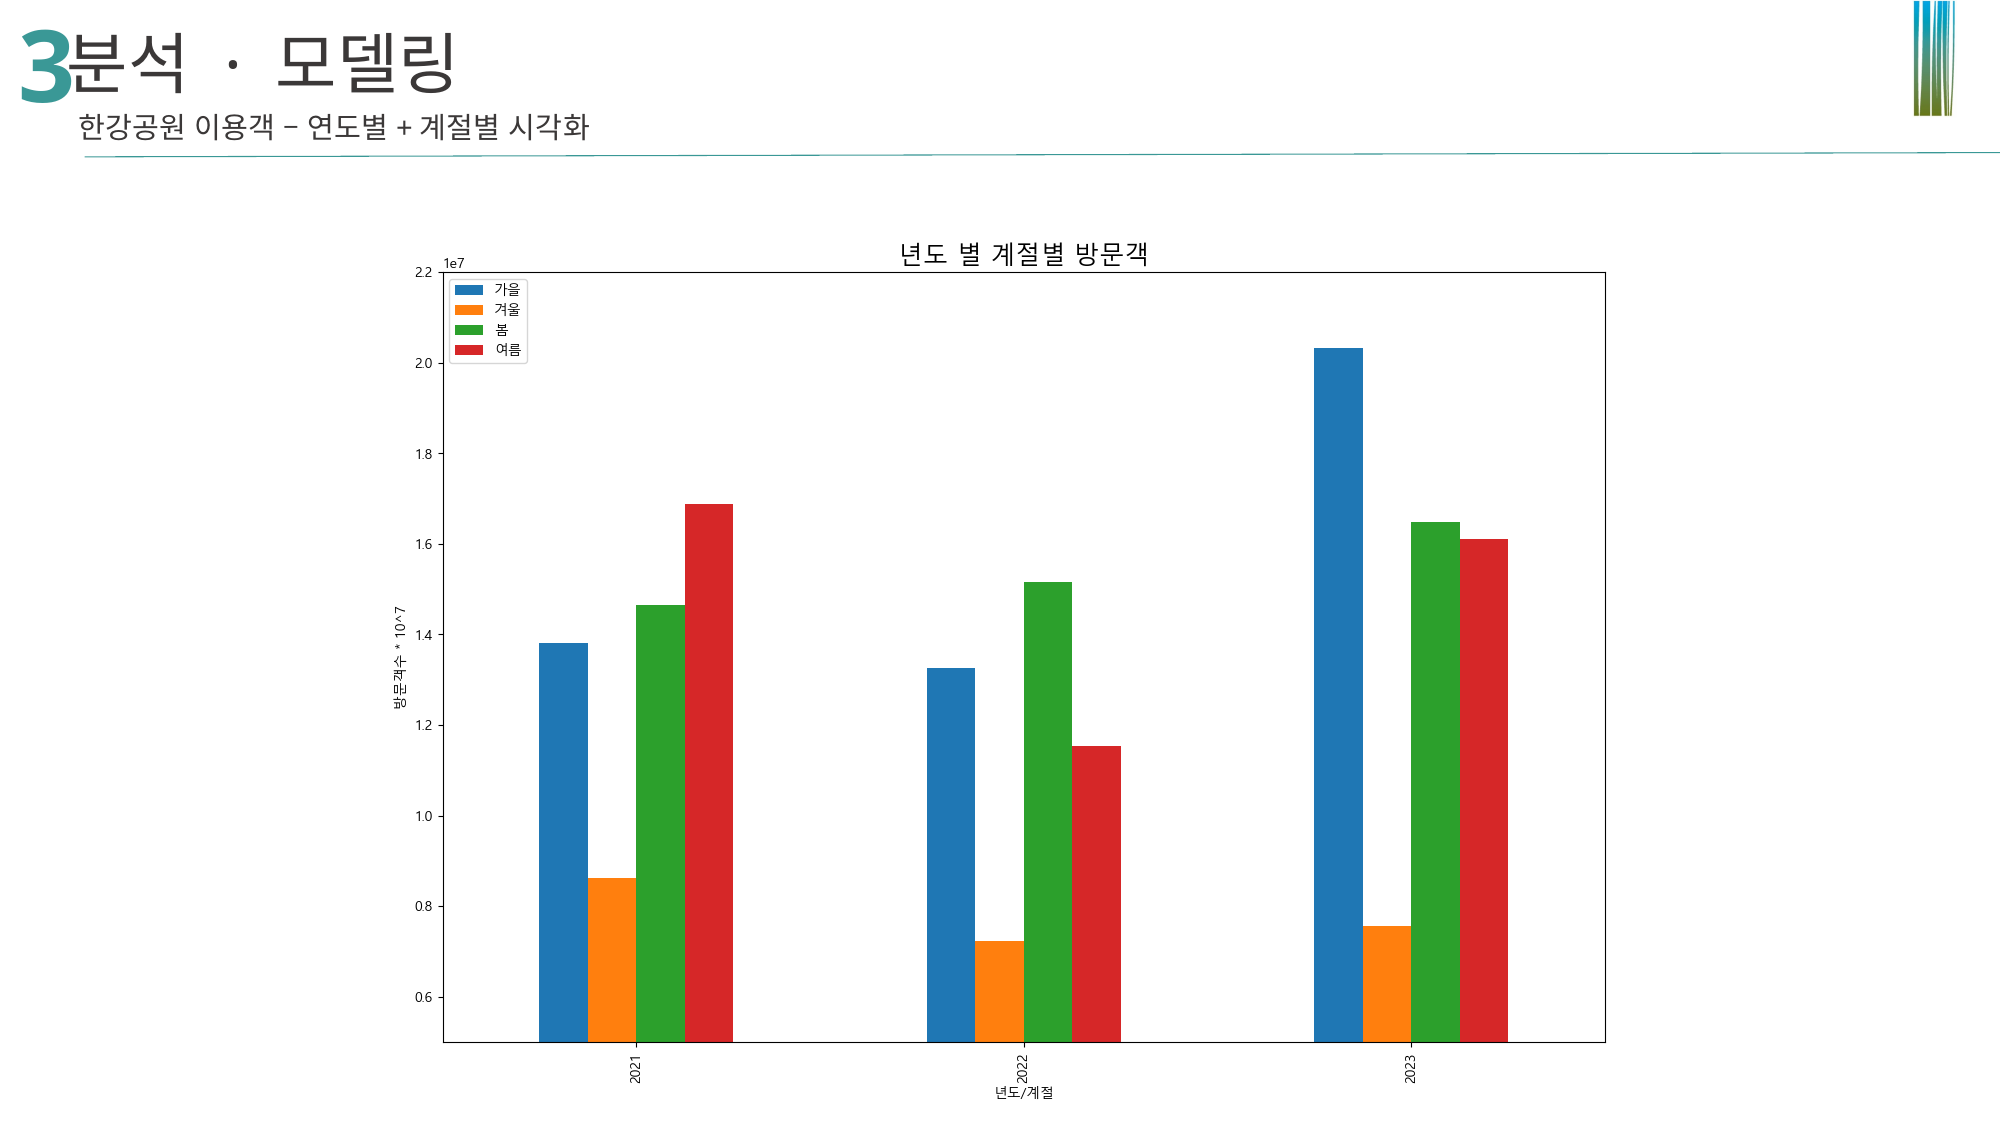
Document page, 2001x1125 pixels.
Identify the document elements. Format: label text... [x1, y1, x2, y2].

text_box 분석 · 모델링 [91, 14, 475, 102]
picture [386, 235, 1614, 1110]
text_box 한강공원 이용객 – 연도별+계절별 시각화 [63, 102, 605, 152]
picture [1875, 0, 1994, 118]
text_box 3 [3, 0, 91, 130]
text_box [84, 152, 2000, 157]
